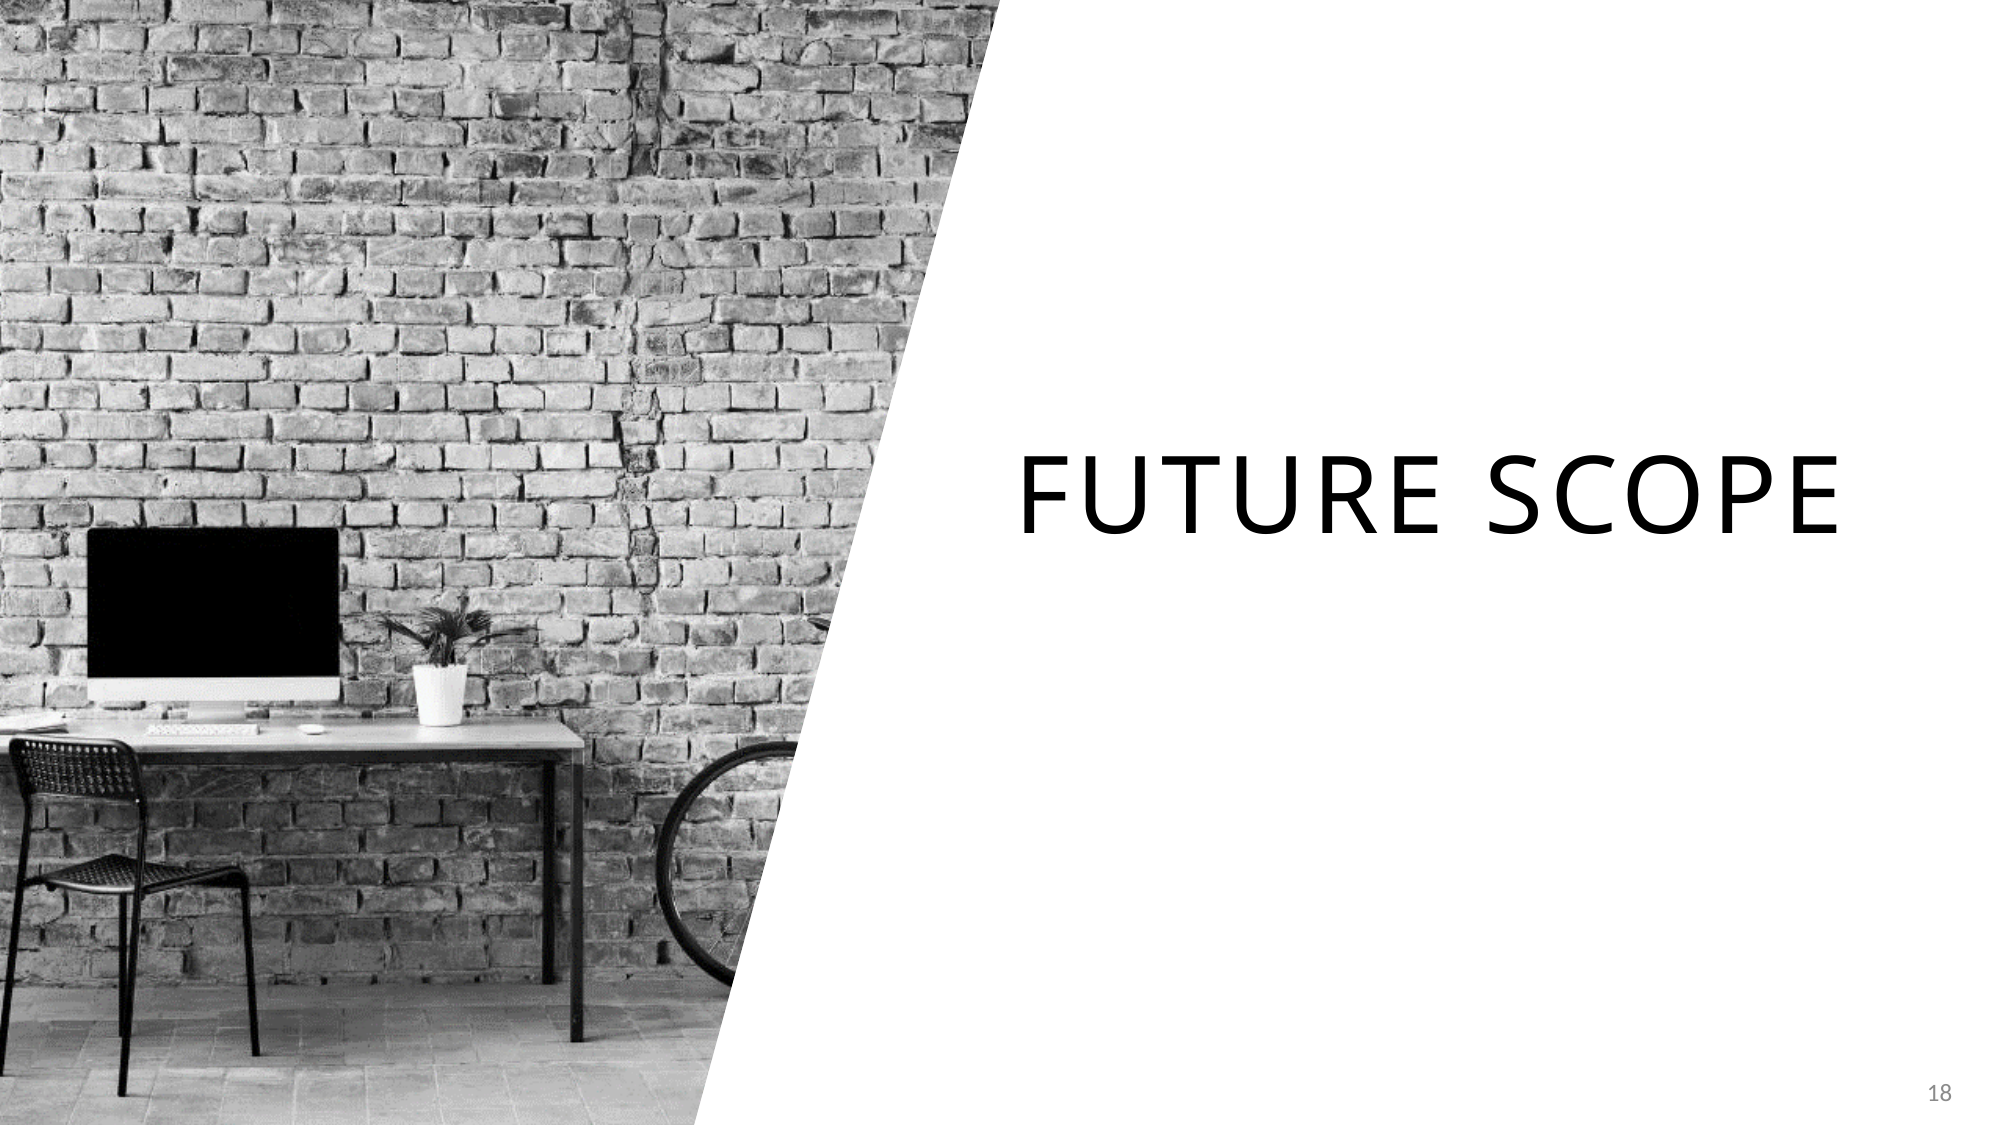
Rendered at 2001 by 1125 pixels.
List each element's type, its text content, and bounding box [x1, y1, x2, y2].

title Future scope [1000, 289, 1862, 563]
slide_number 18 [1894, 1061, 1968, 1121]
picture [0, 0, 1000, 1125]
